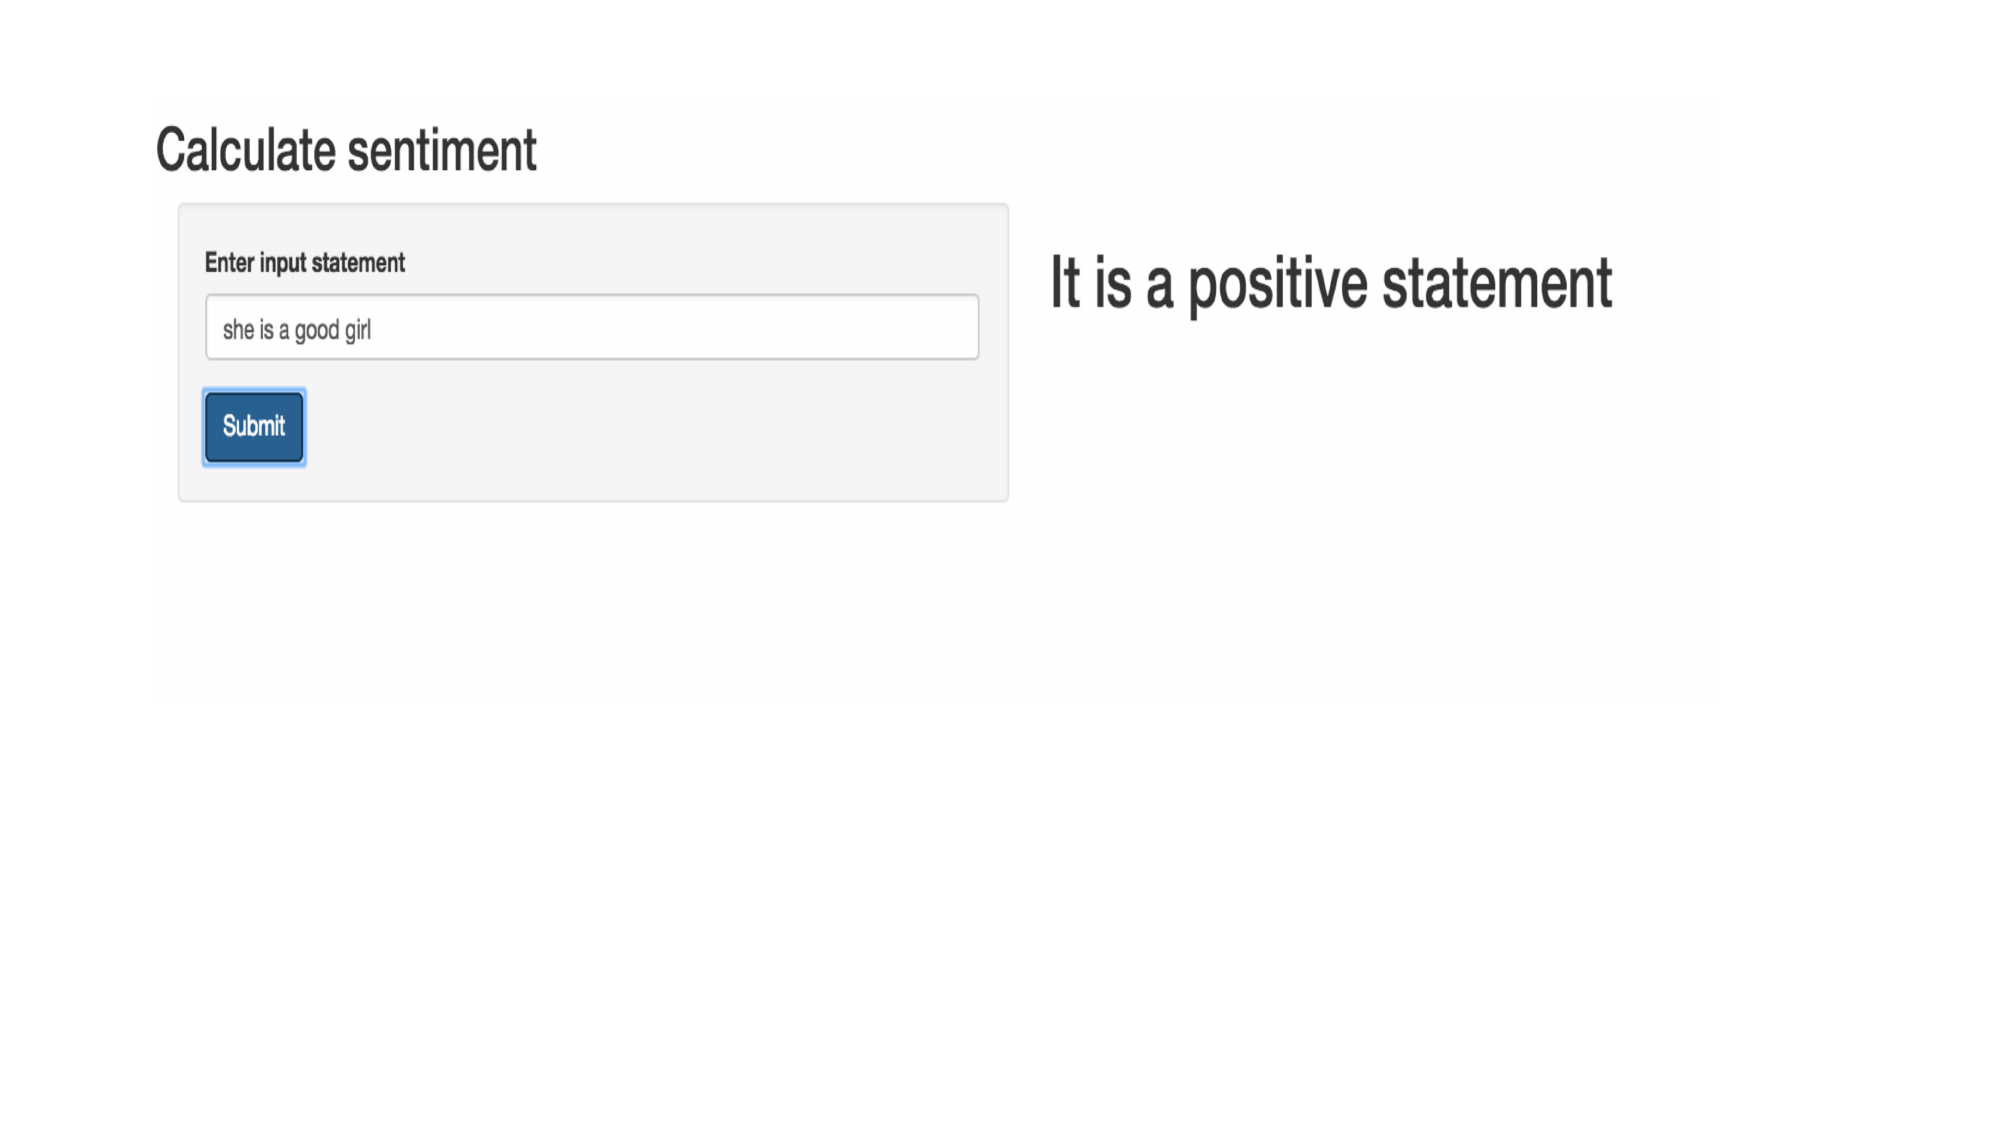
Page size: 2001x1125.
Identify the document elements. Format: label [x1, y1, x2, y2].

picture [148, 98, 1713, 700]
